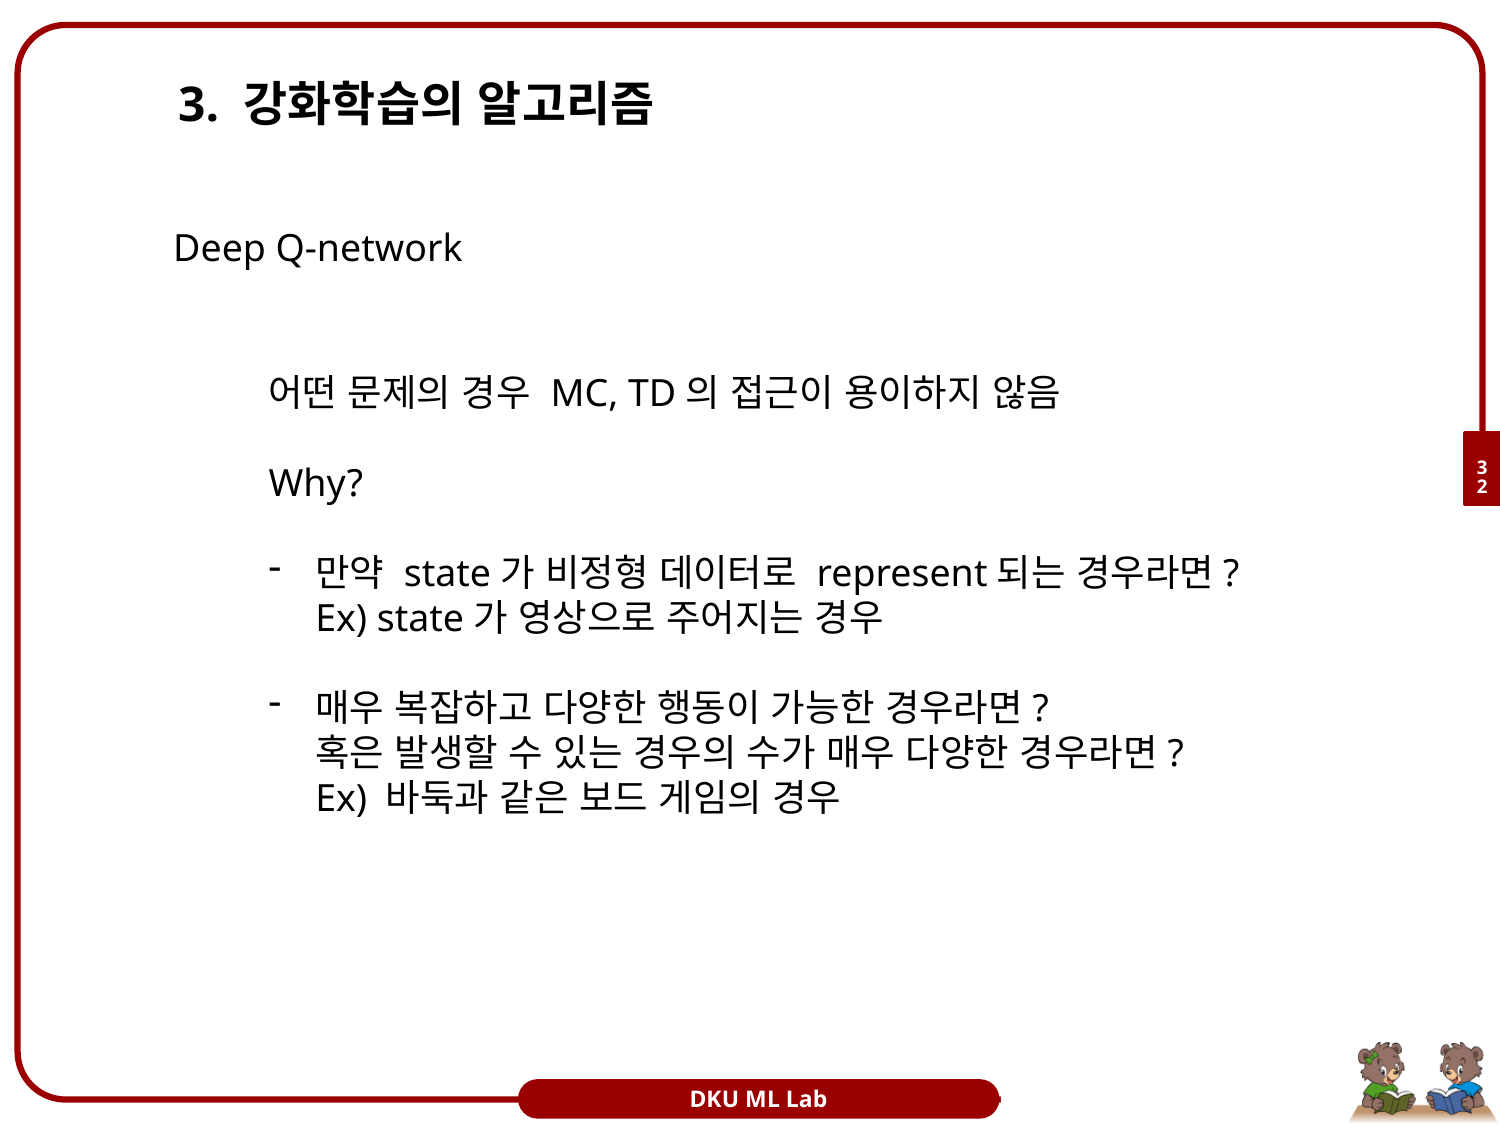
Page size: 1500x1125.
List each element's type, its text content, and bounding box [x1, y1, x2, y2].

picture [1347, 1042, 1500, 1125]
text_box 어떤 문제의 경우 MC, TD의 접근이 용이하지 않음 Why? 만약 state가 비정형 데이터로 represent되는 경우라면? Ex) state가 영상으로 주어지는 경우 매우 복잡하고 다양한 행동이 가능한 경우라면? 혹은 발생할 수 있는 경우의 수가 매우 다양한 경우라면? Ex) 바둑과 같은 보드 게임의 경우 [253, 361, 1306, 827]
footer DKU ML Lab [521, 1076, 997, 1125]
text_box Deep Q-network [173, 224, 750, 270]
title 3. 강화학습의 알고리즘 [163, 50, 750, 154]
slide_number 32 [1461, 431, 1500, 505]
